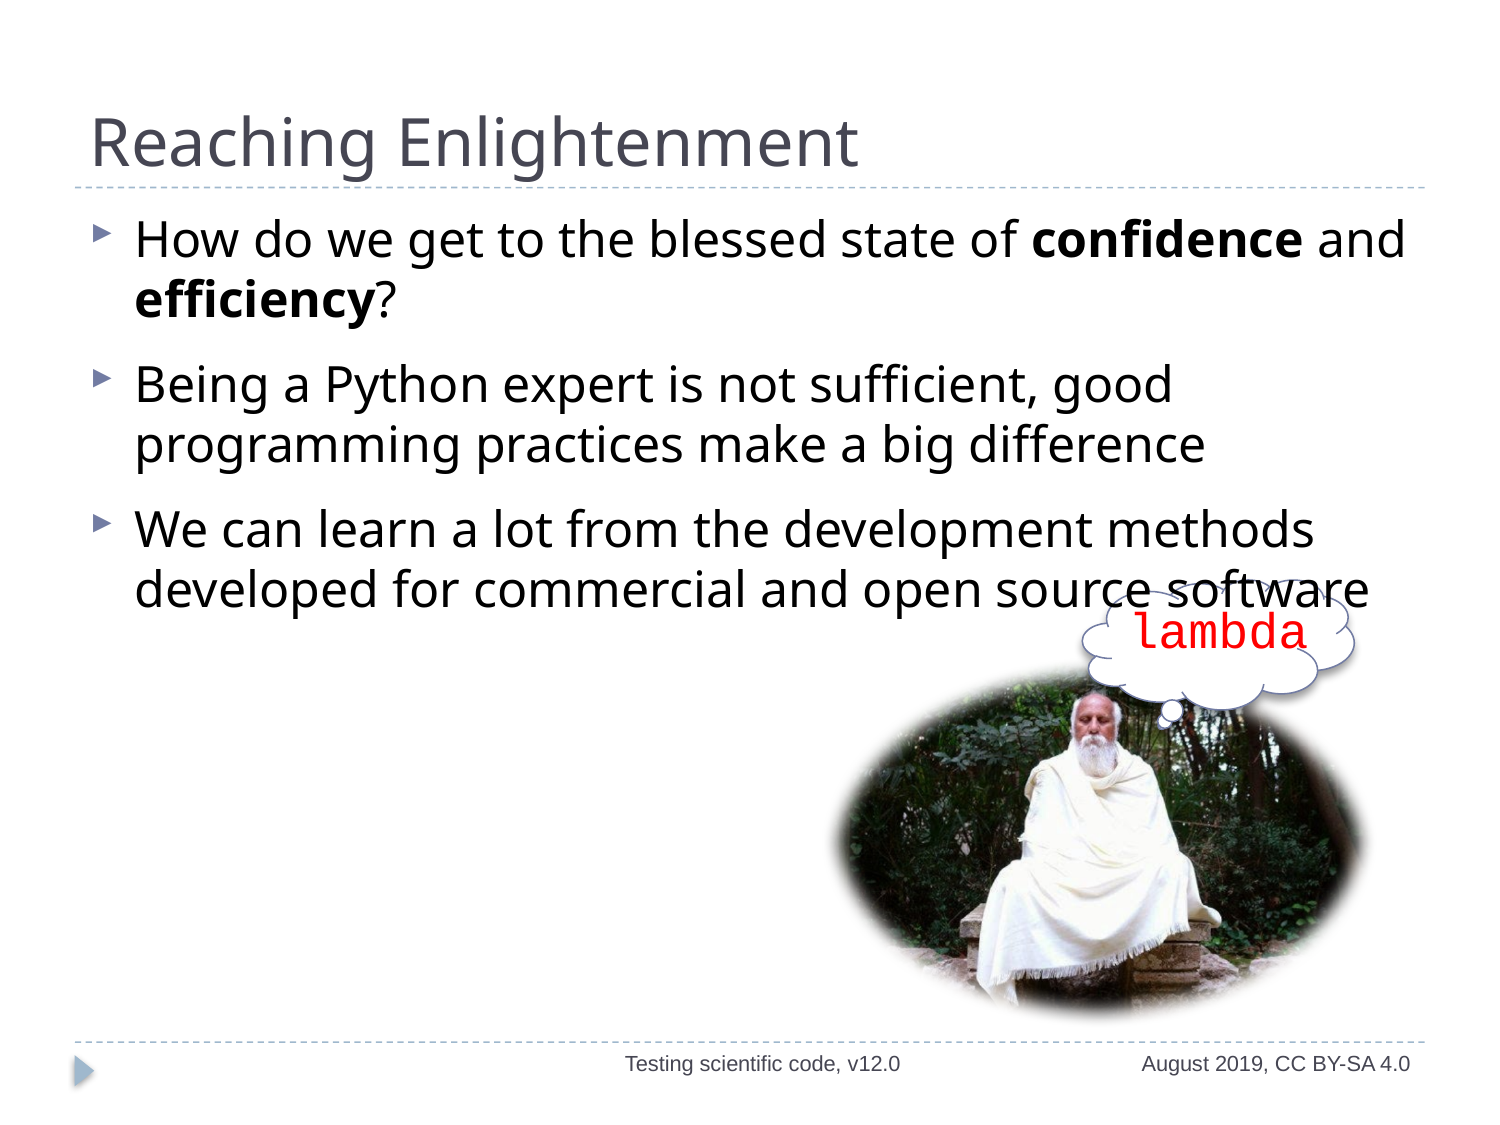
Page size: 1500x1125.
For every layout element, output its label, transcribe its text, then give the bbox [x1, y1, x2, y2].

footer Testing scientific code, v12.0 [475, 1042, 1051, 1103]
title Reaching Enlightenment [75, 24, 1425, 188]
text_box lambda [1023, 591, 1414, 667]
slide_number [1051, 1042, 1426, 1103]
picture [820, 656, 1378, 1029]
list How do we get to the blessed state of confidence and efficiency? Being a Python expert is not sufficient, good programming practices make a big difference We can learn a lot from the development methods developed for commercial and open source software [75, 200, 1425, 1010]
